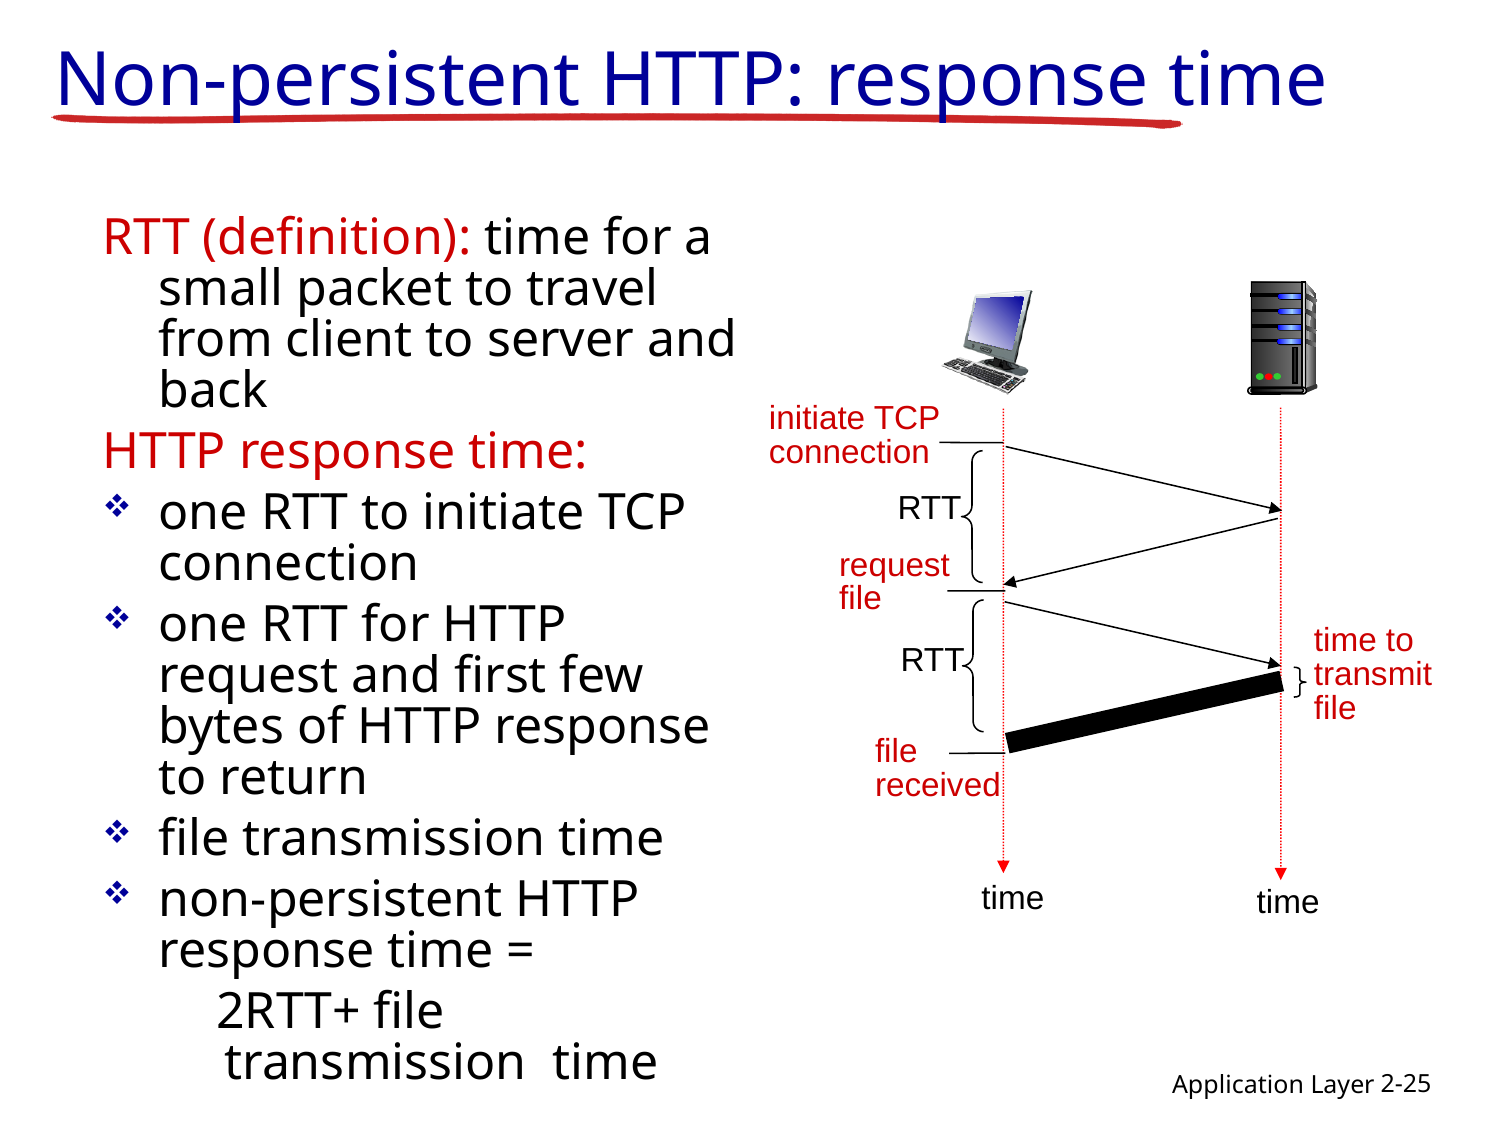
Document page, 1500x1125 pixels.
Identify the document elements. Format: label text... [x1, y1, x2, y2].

text_box [1004, 601, 1281, 670]
slide_number 2-25 [1365, 1059, 1477, 1106]
text_box [1293, 667, 1299, 698]
text_box [972, 599, 984, 728]
text_box [997, 860, 1010, 874]
text_box request file [824, 541, 966, 625]
text_box file received [860, 728, 1016, 811]
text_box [1247, 281, 1318, 395]
list RTT (definition): time for a small packet to travel from client to server and back HTTP response time: one RTT to initiate TCP connection one RTT for HTTP request and first few bytes of HTTP response to return file transmission time non-persistent HTTP response time = 2RTT+ file transmission time [87, 206, 759, 969]
footer Application Layer [914, 1060, 1391, 1109]
text_box time to transmit file [1299, 617, 1457, 734]
text_box RTT [885, 636, 980, 686]
title Non-persistent HTTP: response time [39, 0, 1389, 152]
text_box RTT [882, 485, 977, 534]
text_box initiate TCP connection [754, 395, 956, 478]
text_box [1005, 446, 1283, 514]
text_box [1003, 518, 1278, 588]
text_box time [966, 875, 1060, 925]
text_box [919, 285, 1035, 403]
text_box [1274, 865, 1287, 872]
text_box [971, 450, 983, 583]
text_box time [1241, 872, 1335, 928]
picture [46, 109, 1197, 133]
